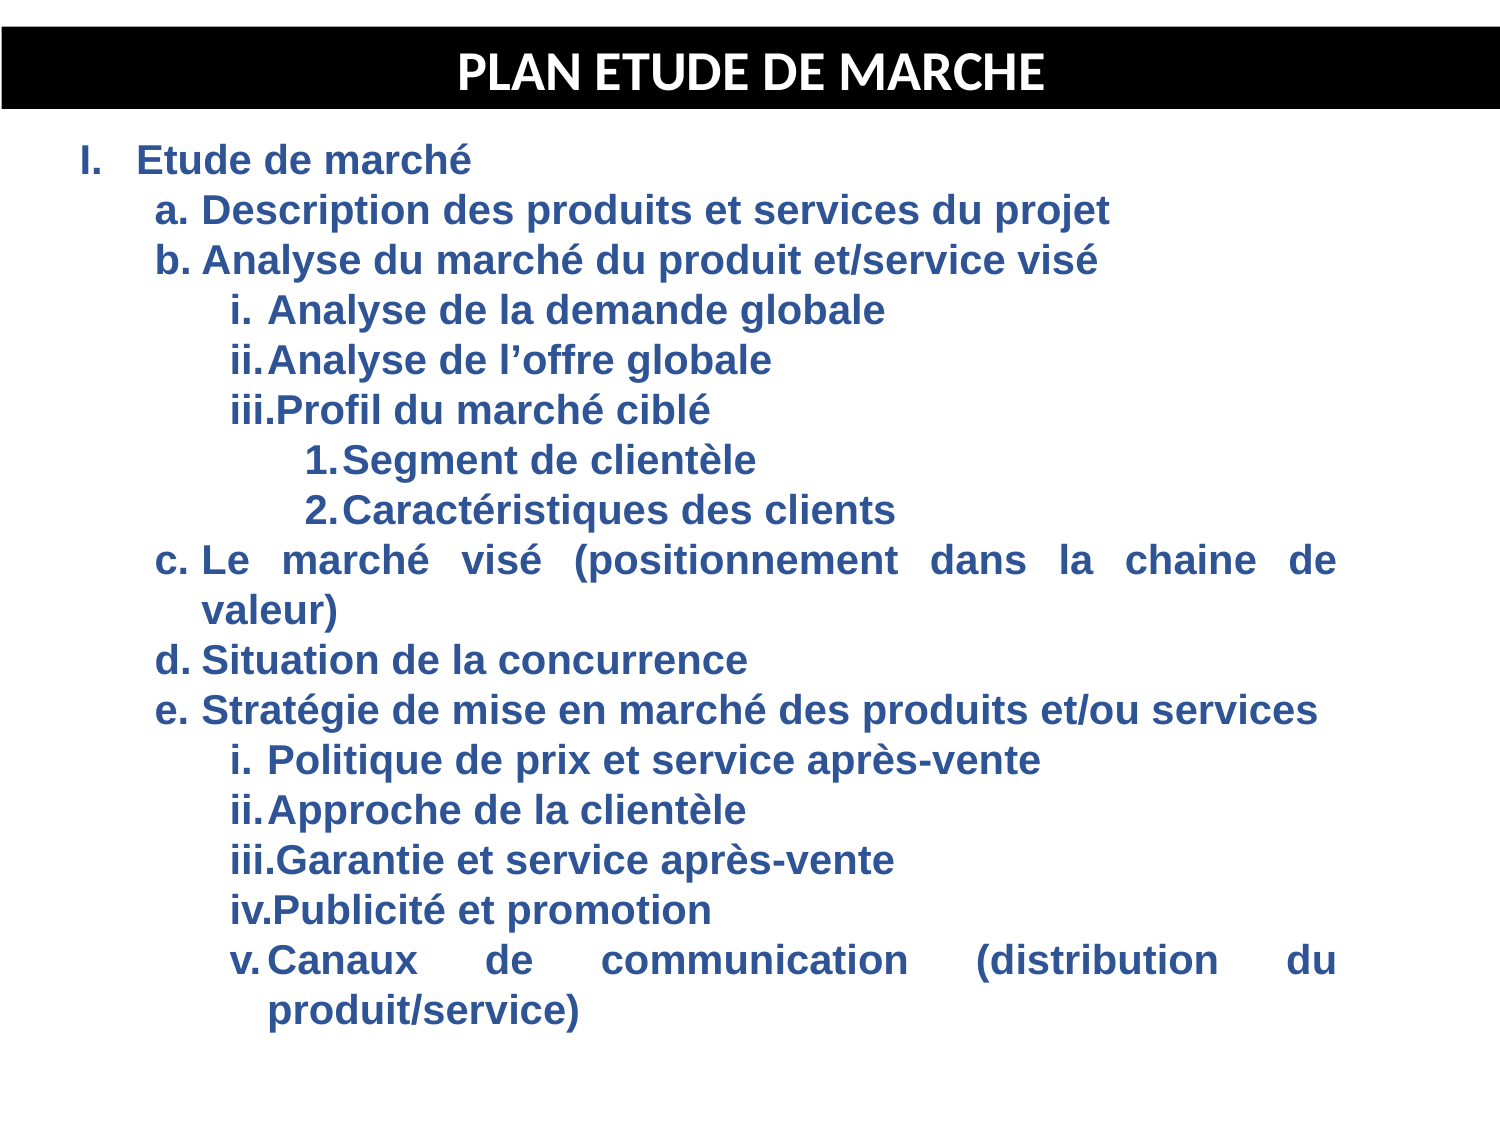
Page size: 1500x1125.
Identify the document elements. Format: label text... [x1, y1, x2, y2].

text_box Etude de marché Description des produits et services du projet Analyse du marché du produit et/service visé Analyse de la demande globale Analyse de l’offre globale Profil du marché ciblé Segment de clientèle Caractéristiques des clients Le marché visé (positionnement dans la chaine de valeur) Situation de la concurrence Stratégie de mise en marché des produits et/ou services Politique de prix et service après-vente Approche de la clientèle Garantie et service après-vente Publicité et promotion Canaux de communication (distribution du produit/service) [64, 125, 1353, 1041]
text_box PLAN ETUDE DE MARCHE [1, 26, 1500, 109]
